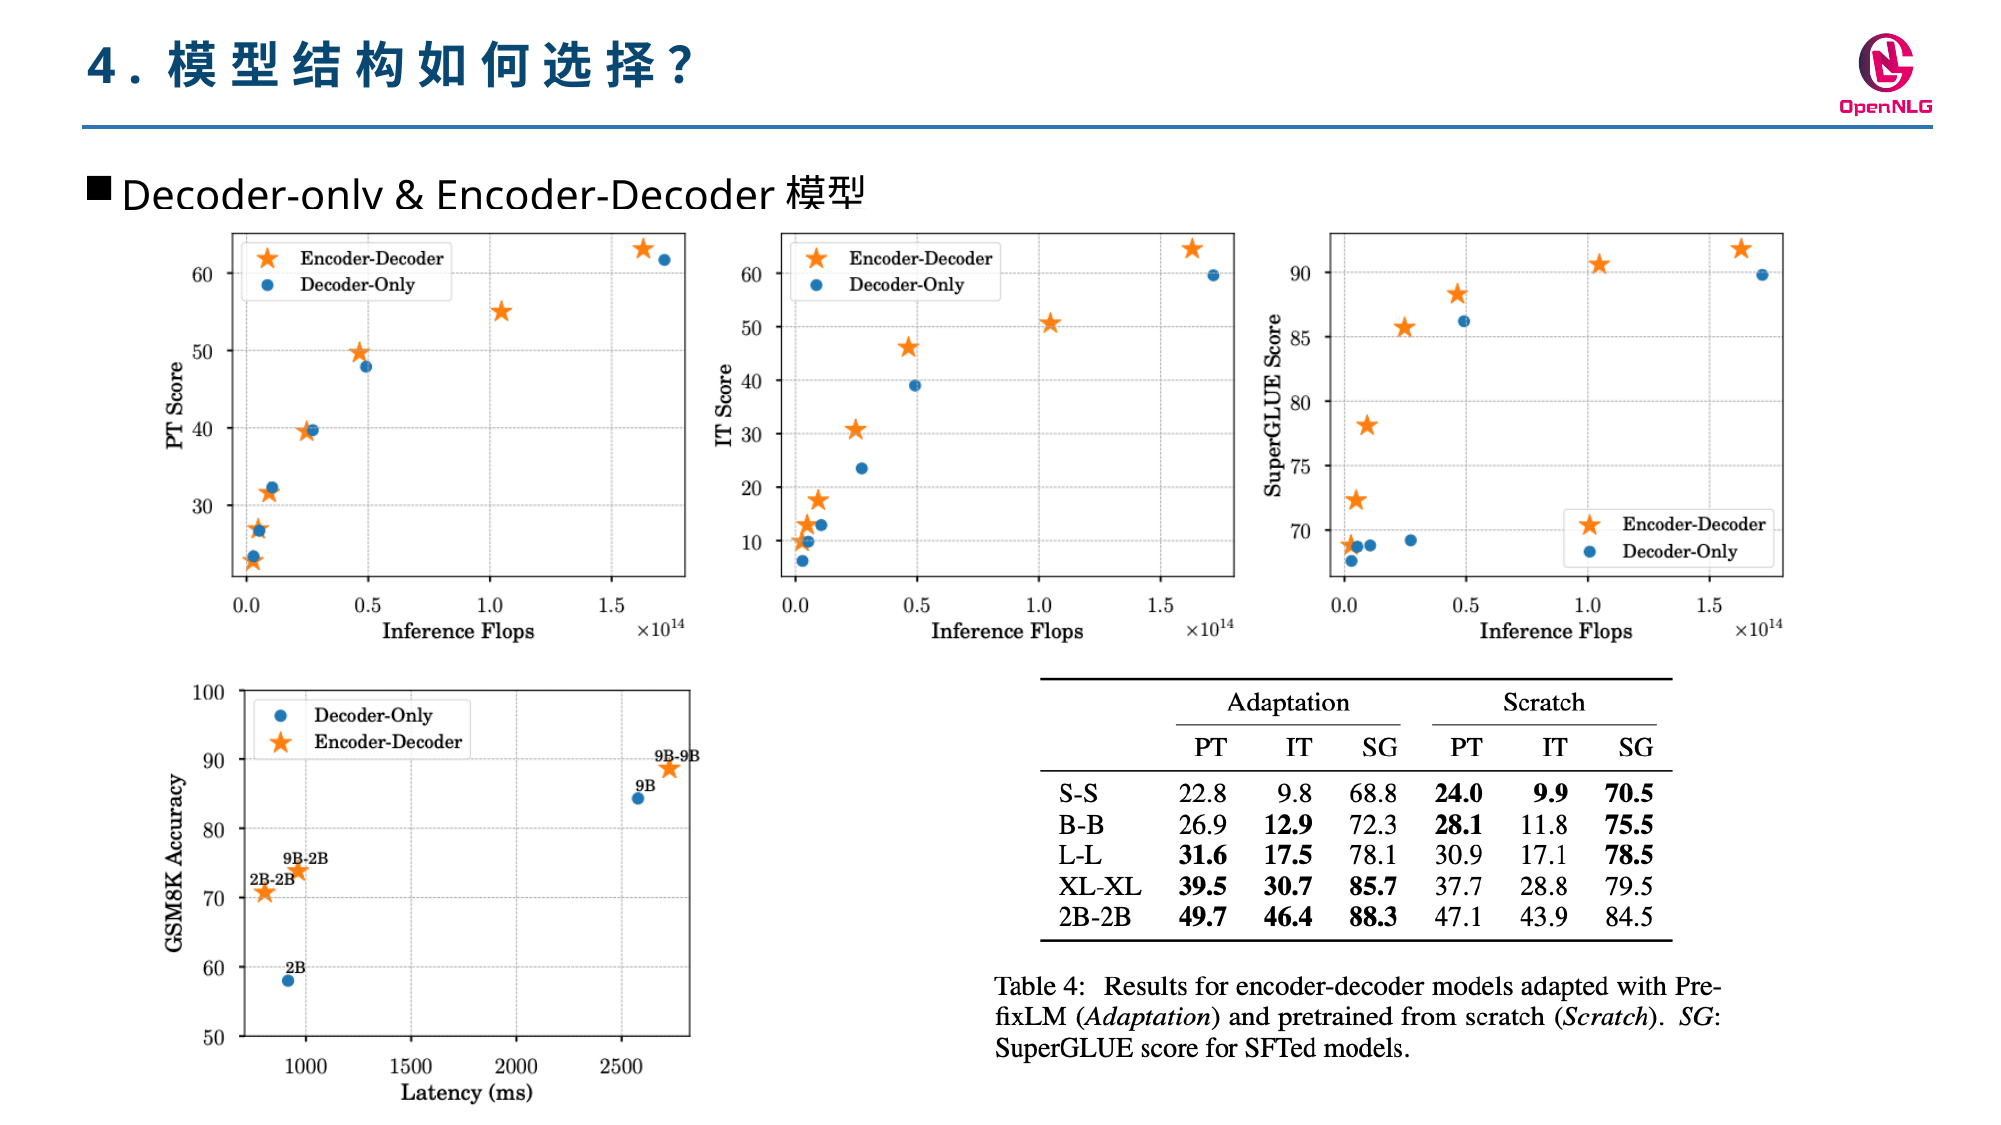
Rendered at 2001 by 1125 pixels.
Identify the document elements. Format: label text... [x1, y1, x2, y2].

picture [978, 666, 1730, 1067]
text_box 4.模型结构如何选择？ [73, 26, 733, 102]
picture [138, 209, 1812, 1112]
picture [1838, 24, 1934, 127]
list Decoder-only & Encoder-Decoder模型 [68, 136, 1951, 594]
